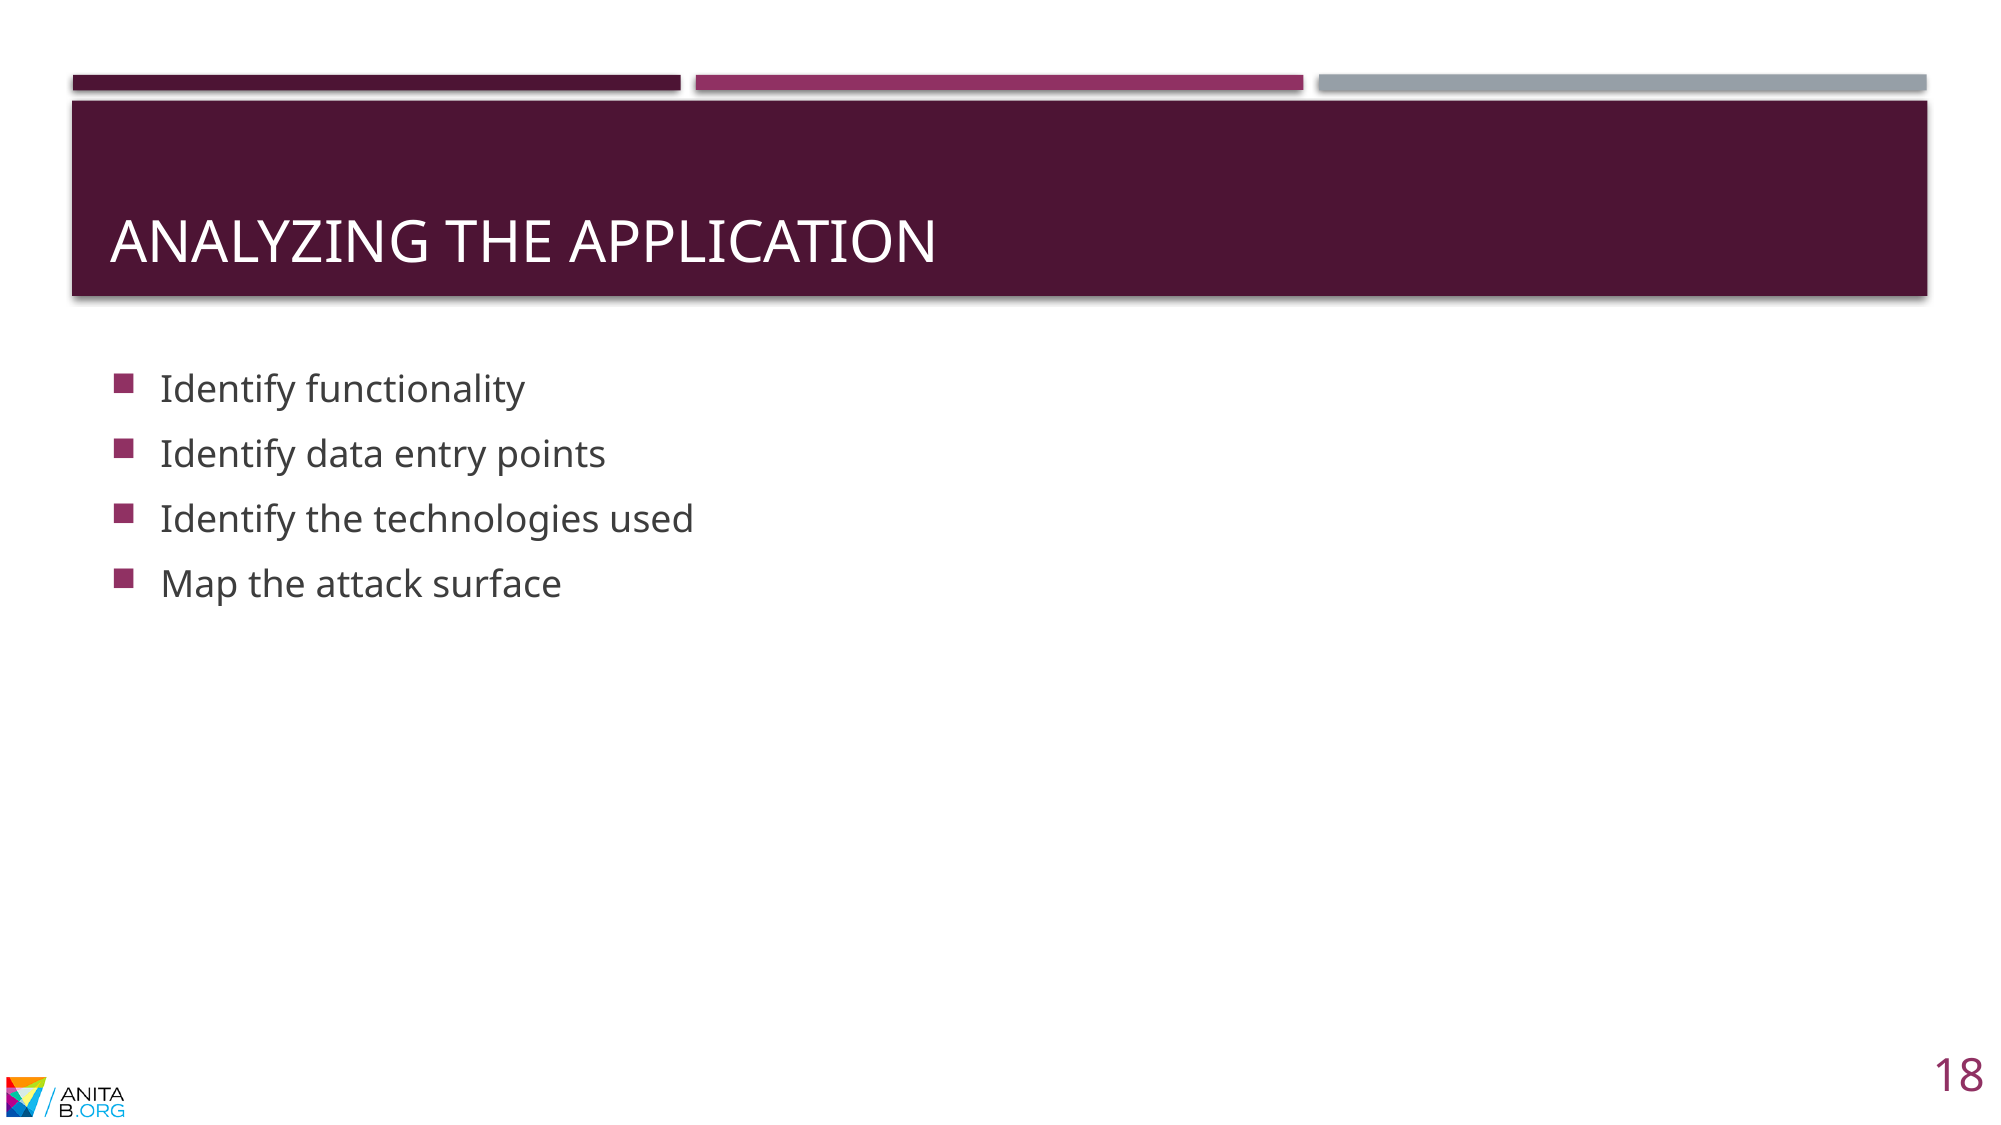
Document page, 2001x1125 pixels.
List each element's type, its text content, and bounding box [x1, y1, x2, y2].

picture [0, 1063, 144, 1125]
title ANALYZING the application [95, 115, 1905, 282]
list Identify functionality Identify data entry points Identify the technologies used Map the attack surface [95, 357, 1841, 1055]
slide_number 18 [1840, 1054, 2000, 1100]
